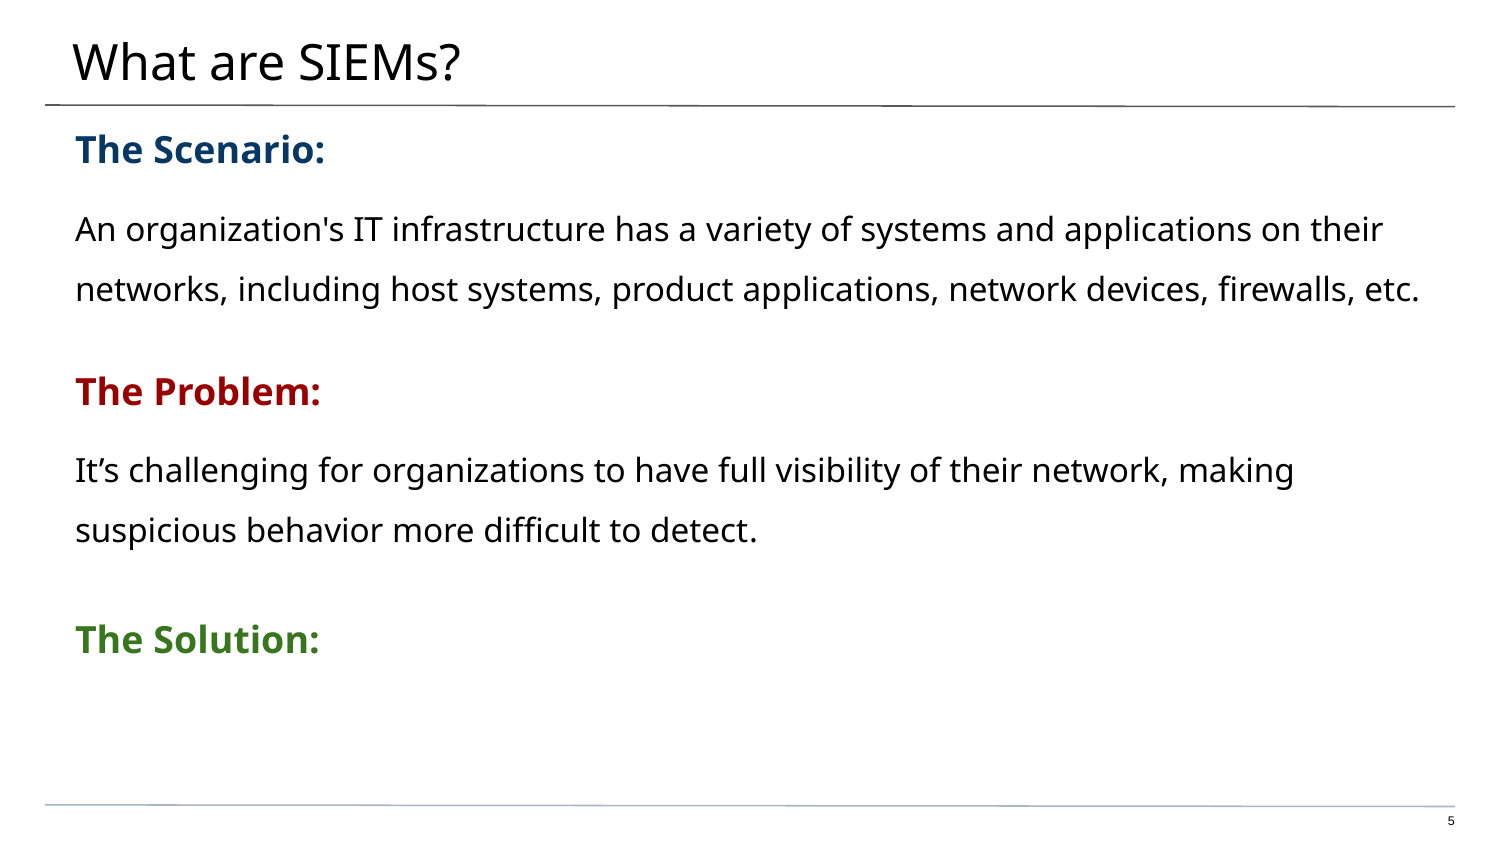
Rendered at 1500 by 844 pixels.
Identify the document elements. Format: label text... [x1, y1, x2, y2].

slide_number 5 [1412, 813, 1455, 831]
title What are SIEMs? [0, 0, 1500, 88]
list The Scenario: An organization's IT infrastructure has a variety of systems and applications on their networks, including host systems, product applications, network devices, firewalls, etc. The Problem: It’s challenging for organizations to have full visibility of their network, making suspicious behavior more difficult to detect. The Solution: [0, 126, 1500, 805]
